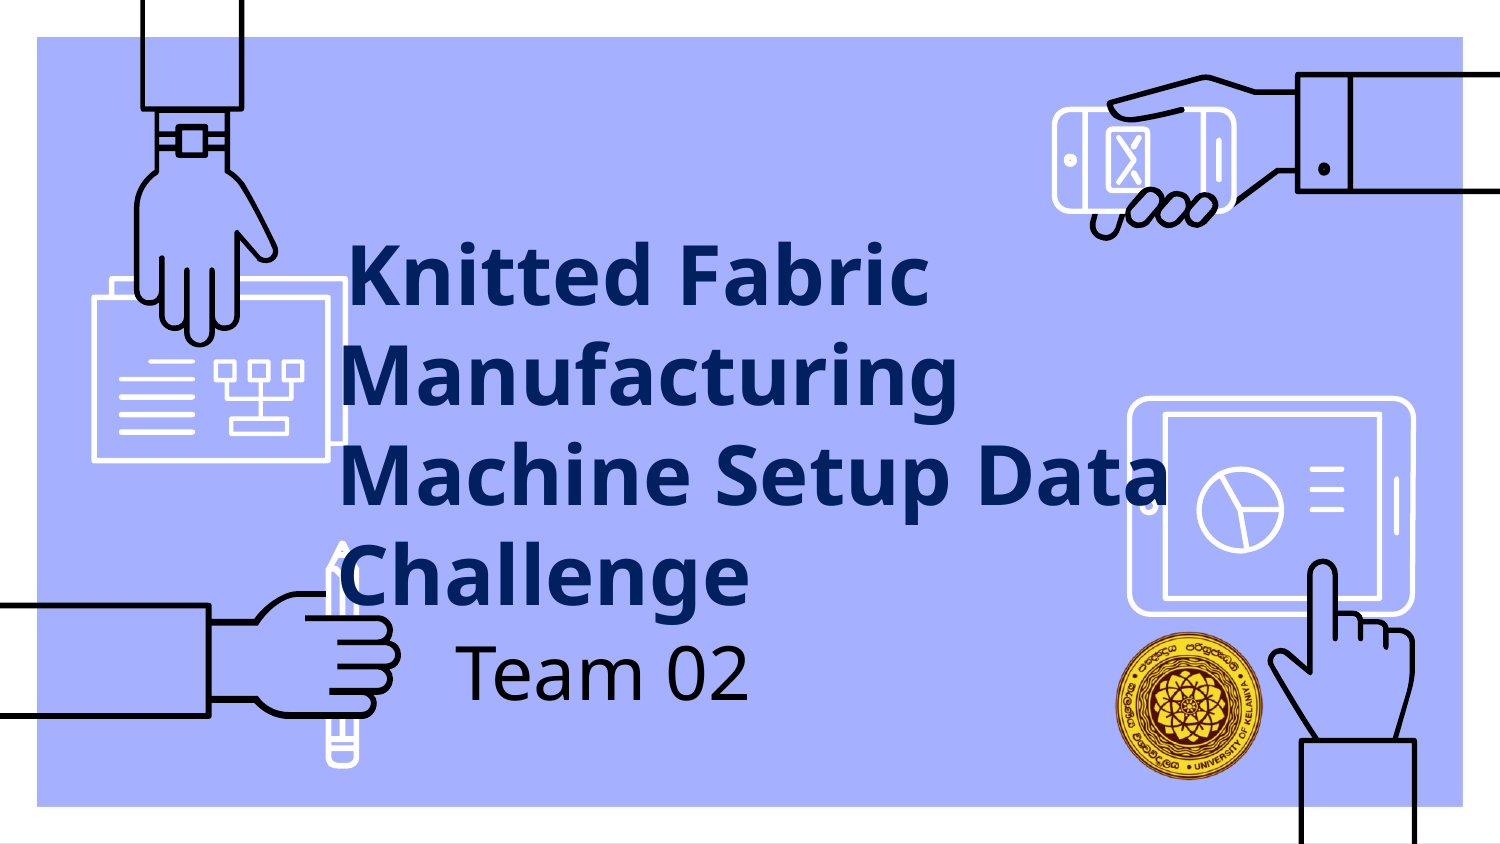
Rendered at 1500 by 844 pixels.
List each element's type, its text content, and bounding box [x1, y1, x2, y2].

picture [1108, 627, 1270, 784]
title Team 02 [201, 607, 1006, 804]
text_box Knitted Fabric Manufacturing Machine Setup Data Challenge [322, 214, 1335, 630]
